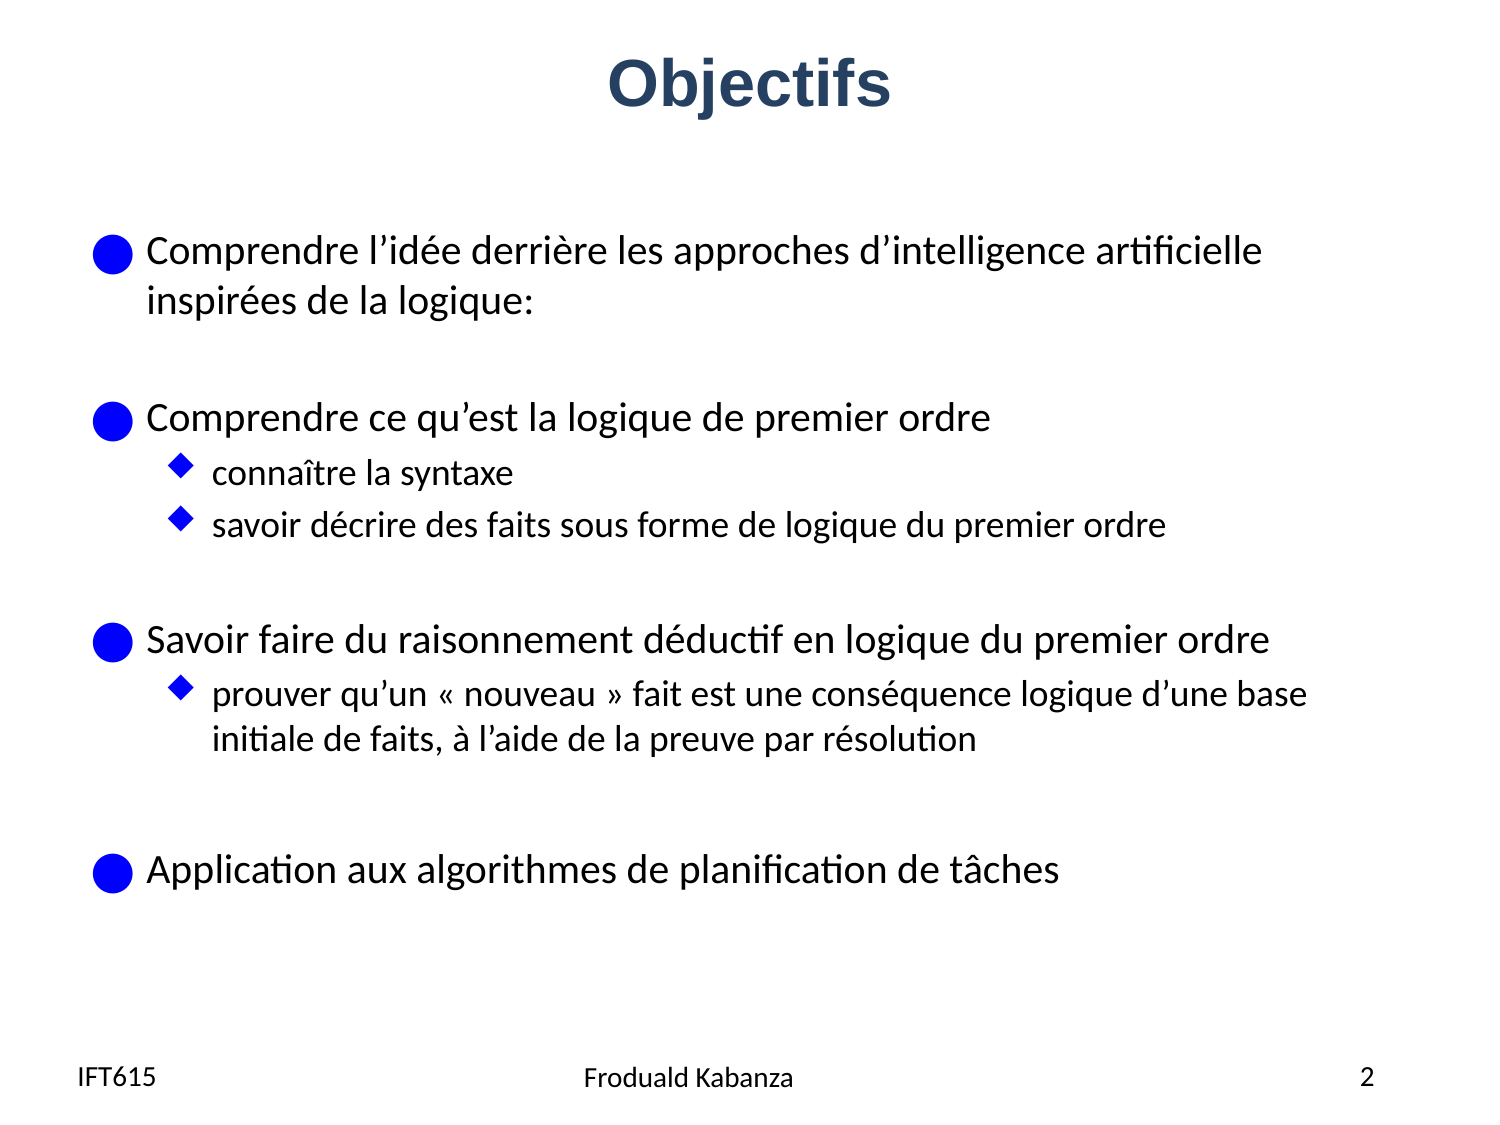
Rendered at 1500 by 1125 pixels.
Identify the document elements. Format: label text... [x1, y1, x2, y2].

slide_number IFT615 [62, 1050, 176, 1090]
title Objectifs [75, 29, 1425, 130]
slide_number 2 [1344, 1050, 1425, 1095]
list Comprendre l’idée derrière les approches d’intelligence artificielle inspirées de la logique: Comprendre ce qu’est la logique de premier ordre connaître la syntaxe savoir décrire des faits sous forme de logique du premier ordre Savoir faire du raisonnement déductif en logique du premier ordre prouver qu’un « nouveau » fait est une conséquence logique d’une base initiale de faits, à l’aide de la preuve par résolution Application aux algorithmes de planification de tâches [75, 215, 1436, 1004]
footer Froduald Kabanza [569, 1050, 951, 1095]
